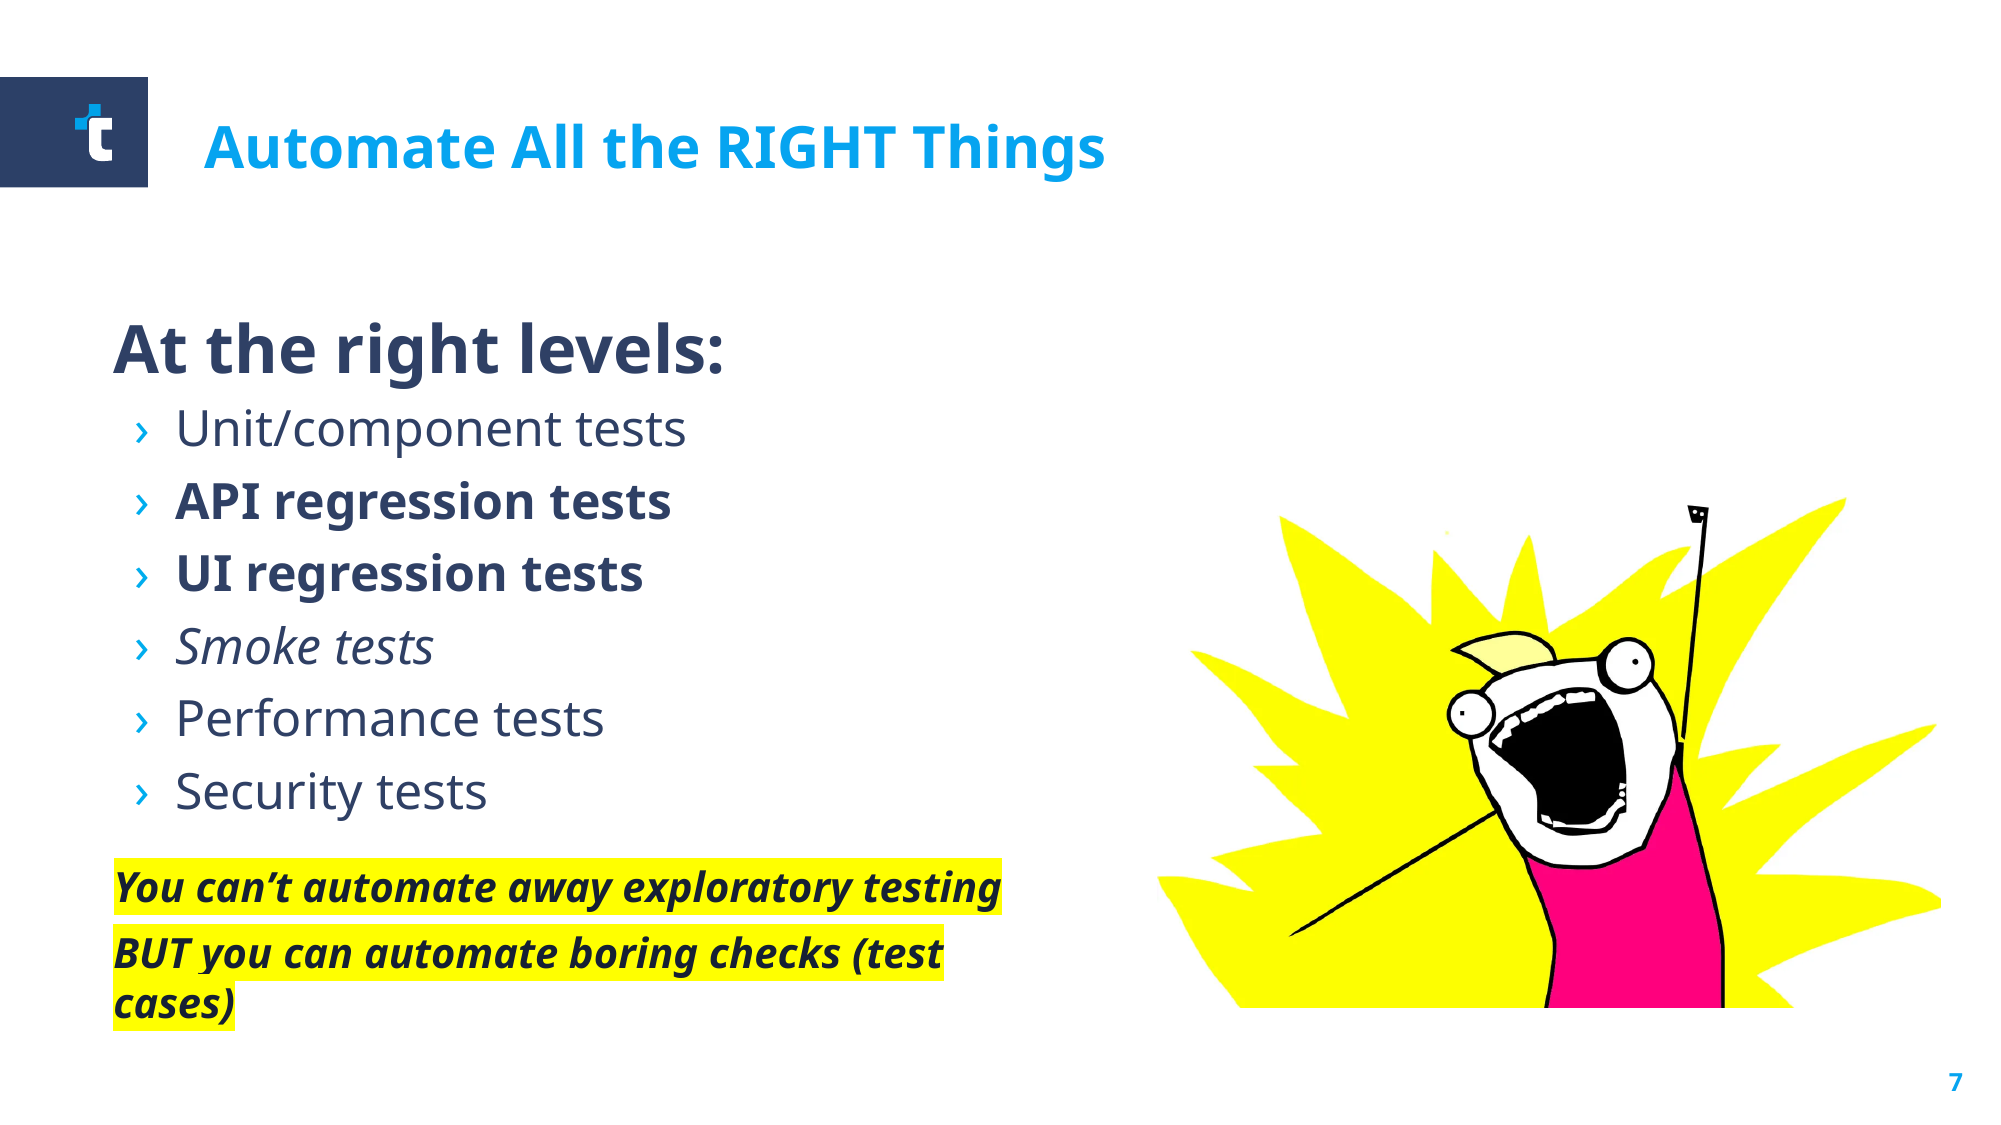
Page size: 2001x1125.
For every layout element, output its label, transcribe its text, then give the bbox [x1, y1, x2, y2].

text_box Automate All the RIGHT Things [189, 102, 1787, 188]
text_box Unit/component tests API regression tests UI regression tests Smoke tests Performance tests Security tests [133, 396, 1887, 920]
text_box BUT you can automate boring checks (test cases) [98, 919, 1066, 1035]
text_box You can’t automate away exploratory testing [98, 853, 1099, 919]
picture [1156, 497, 1941, 1008]
slide_number 7 [1903, 1053, 1979, 1114]
text_box At the right levels: [98, 298, 1671, 394]
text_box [75, 103, 112, 162]
text_box [0, 76, 149, 189]
